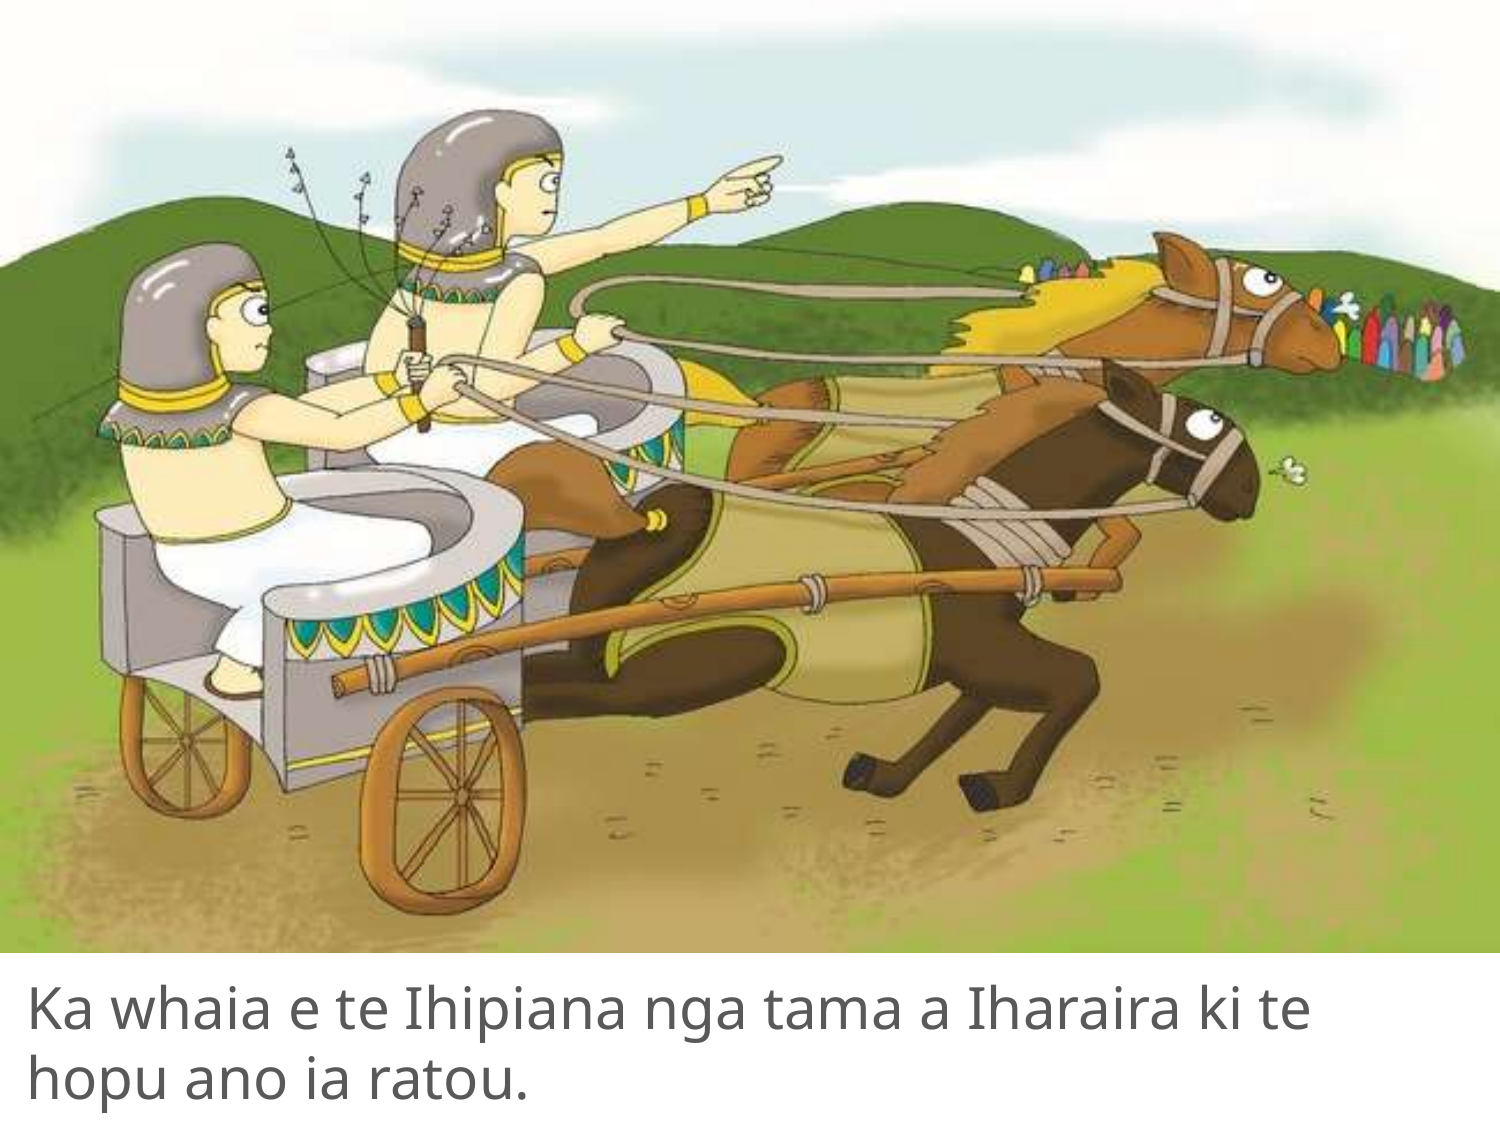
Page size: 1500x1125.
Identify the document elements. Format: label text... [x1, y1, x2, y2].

picture [0, 0, 1500, 953]
text_box Ka whaia e te Ihipiana nga tama a Iharaira ki te hopu ano ia ratou. [11, 964, 1483, 1119]
